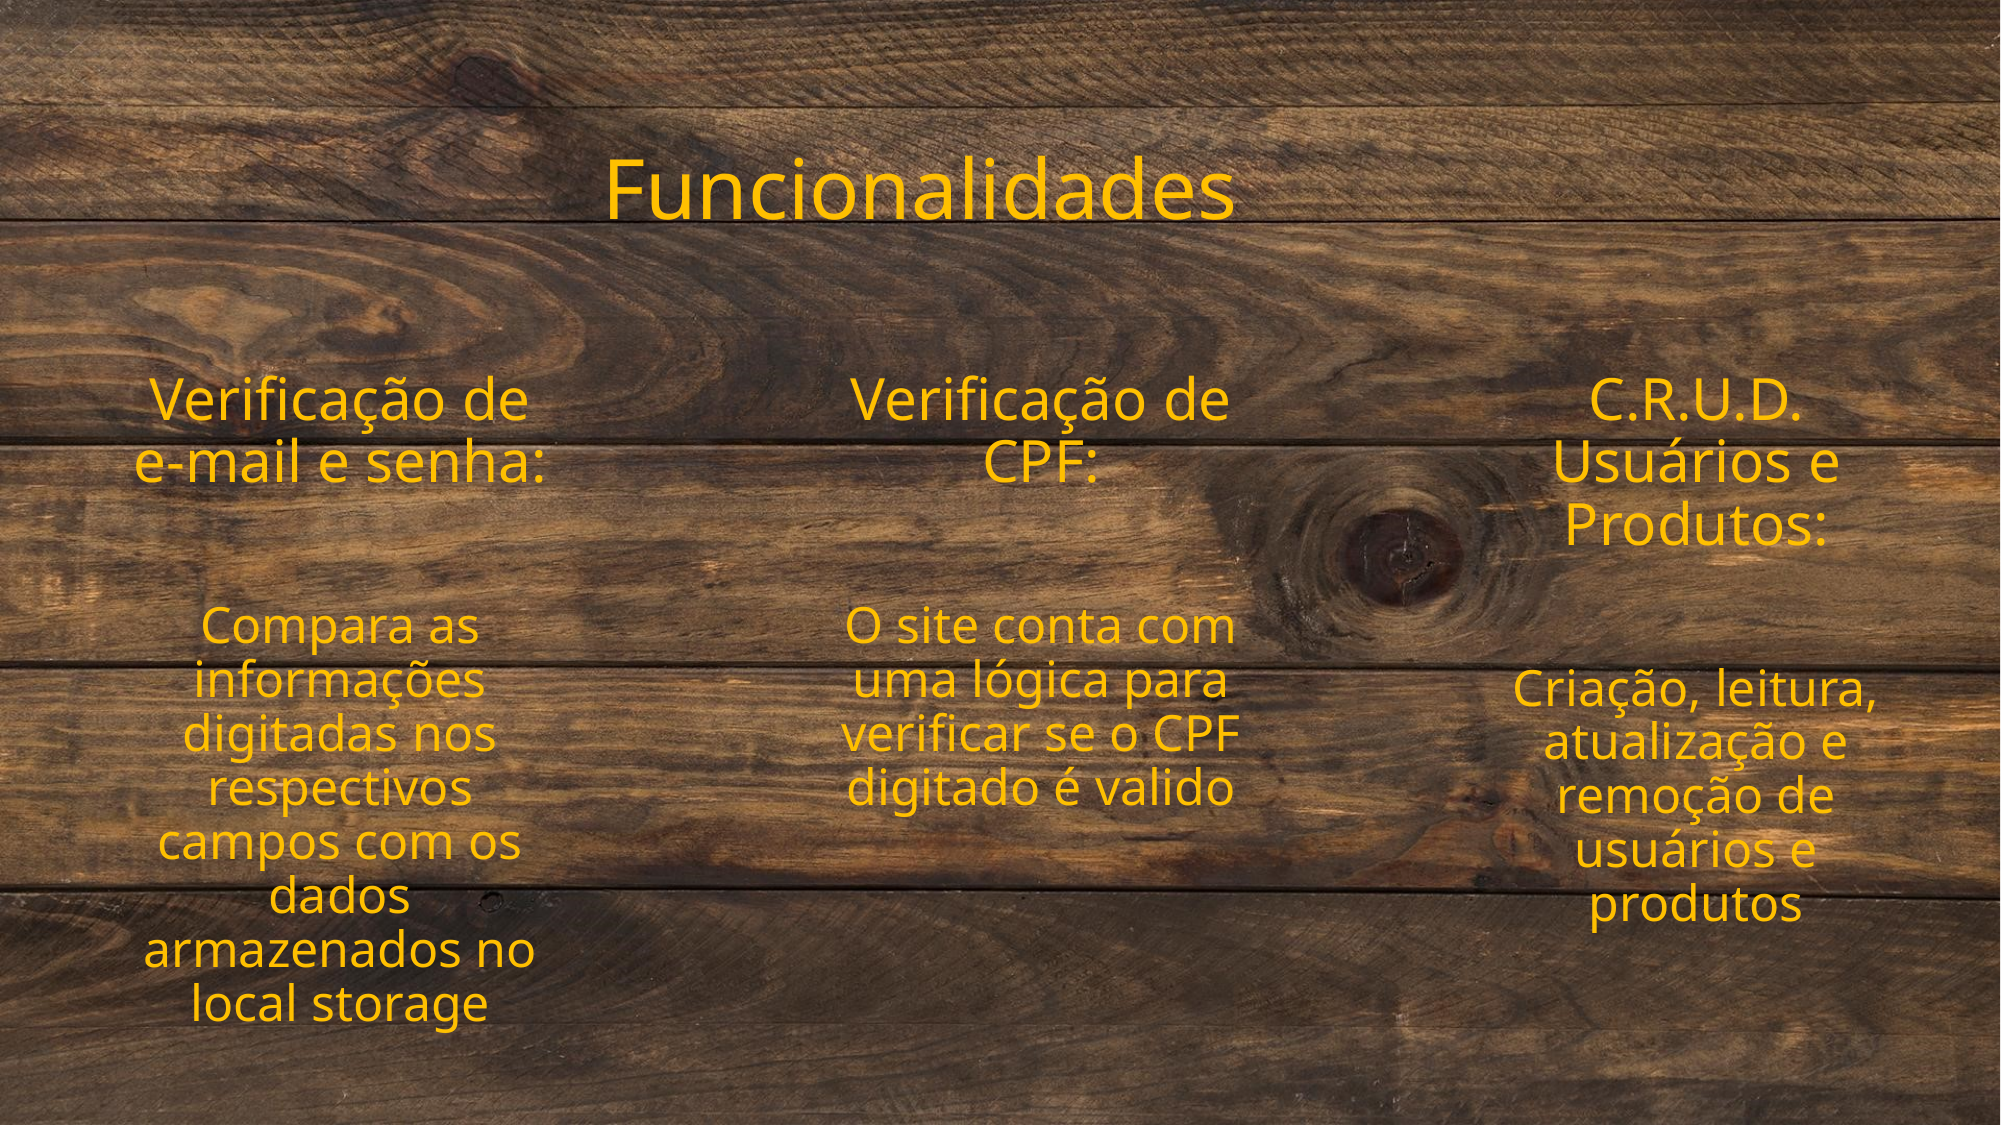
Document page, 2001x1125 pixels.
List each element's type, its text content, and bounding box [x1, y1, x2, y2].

subtitle Verificação de e-mail e senha: Compara as informações digitadas nos respectivos campos com os dados armazenados no local storage [105, 362, 575, 1041]
text_box Verificação de CPF: O site conta com uma lógica para verificar se o CPF digitado é valido [806, 362, 1276, 1041]
picture [0, 0, 2001, 1125]
text_box C.R.U.D. Usuários e Produtos: Criação, leitura, atualização e remoção de usuários e produtos [1461, 362, 1931, 1041]
title Funcionalidades [564, 128, 1276, 246]
